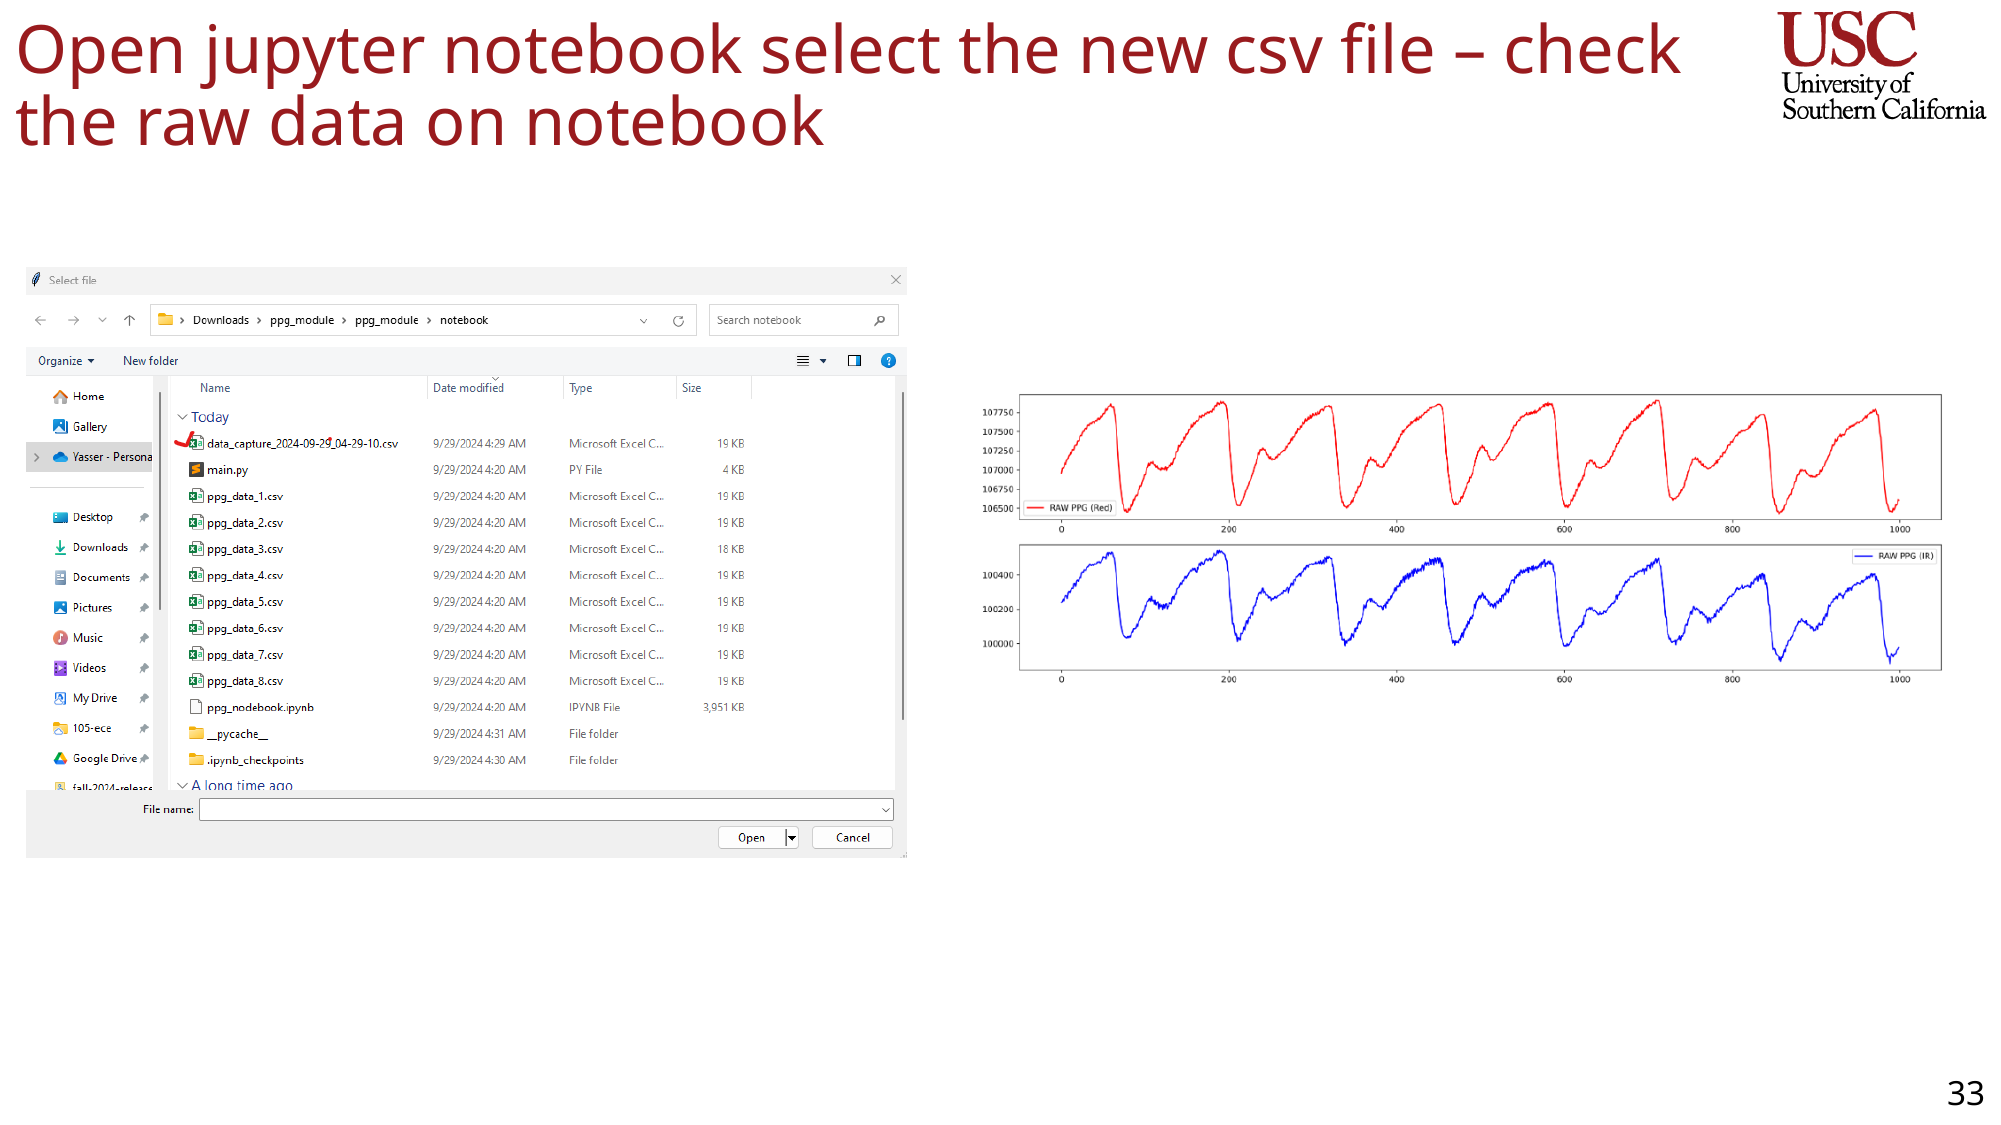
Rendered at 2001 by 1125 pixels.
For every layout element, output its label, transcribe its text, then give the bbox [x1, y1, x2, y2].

title Open jupyter notebook select the new csv file – check the raw data on notebook [0, 0, 1725, 177]
picture [1769, 0, 1992, 130]
picture [975, 384, 1950, 693]
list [26, 267, 907, 858]
slide_number 33 [1915, 1065, 2000, 1125]
